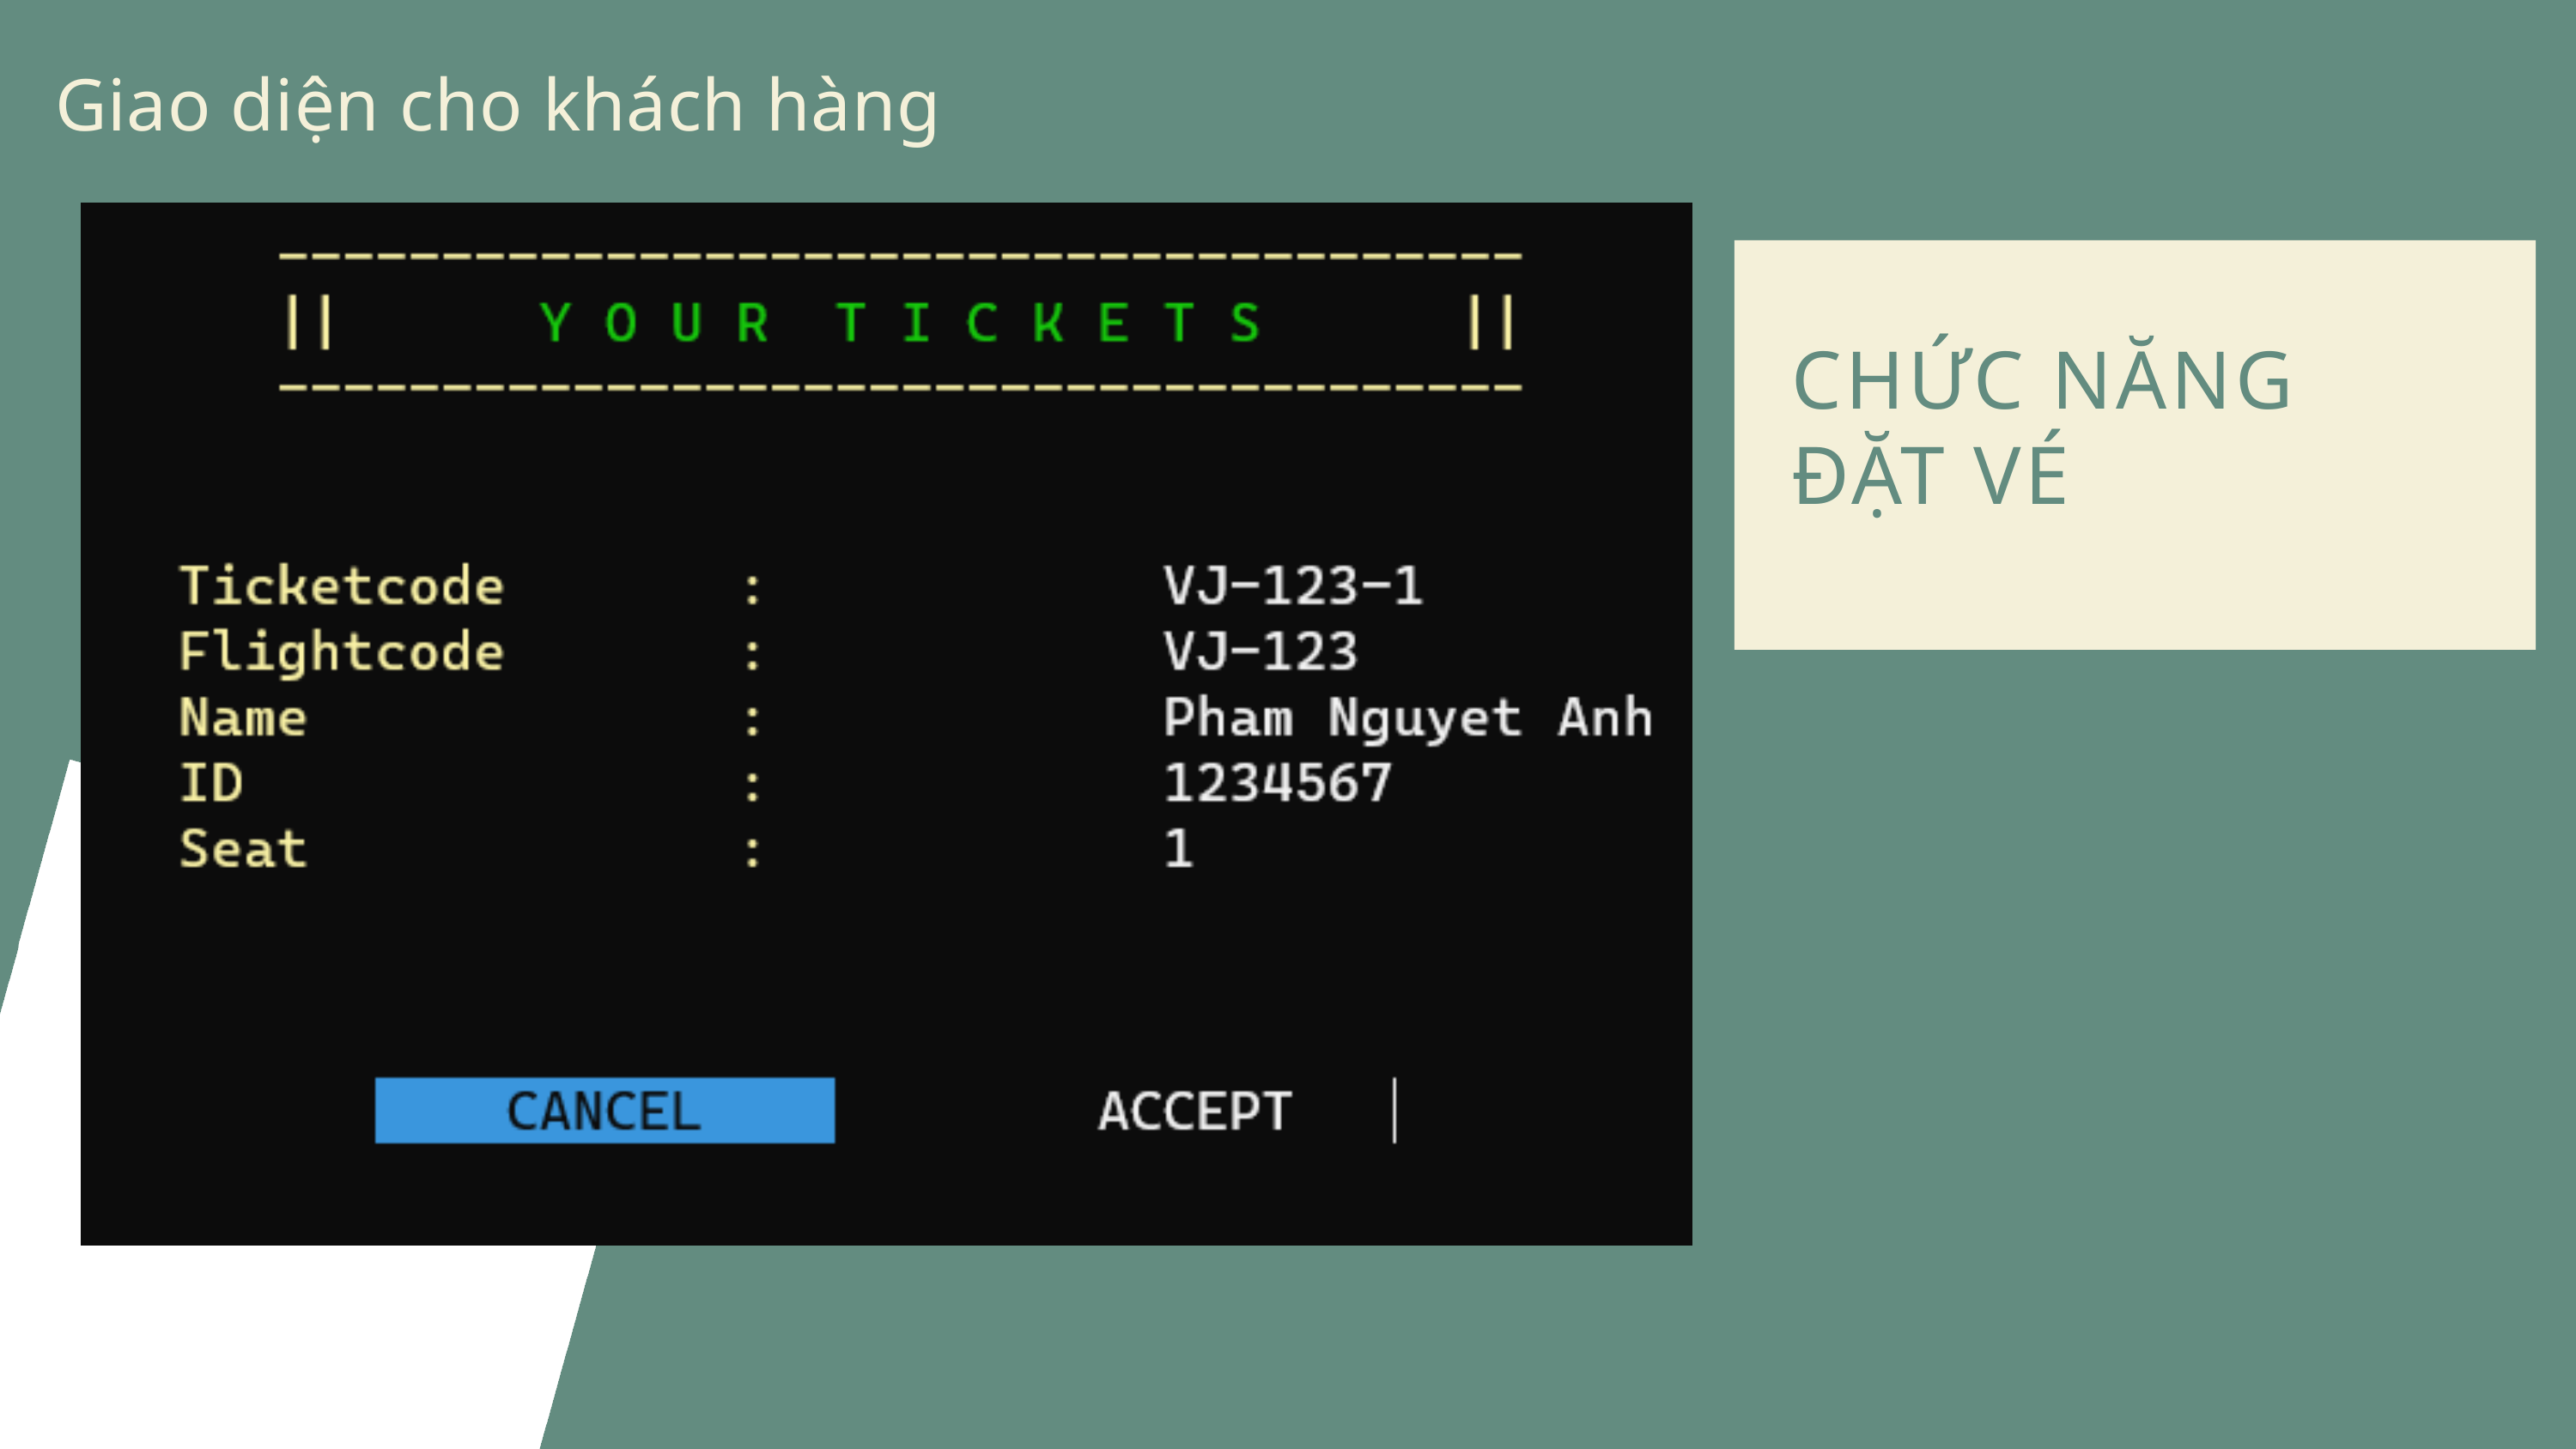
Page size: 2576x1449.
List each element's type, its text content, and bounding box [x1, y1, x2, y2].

picture [0, 203, 1692, 1449]
text_box Giao diện cho khách hàng [55, 58, 964, 145]
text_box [1734, 239, 2537, 651]
